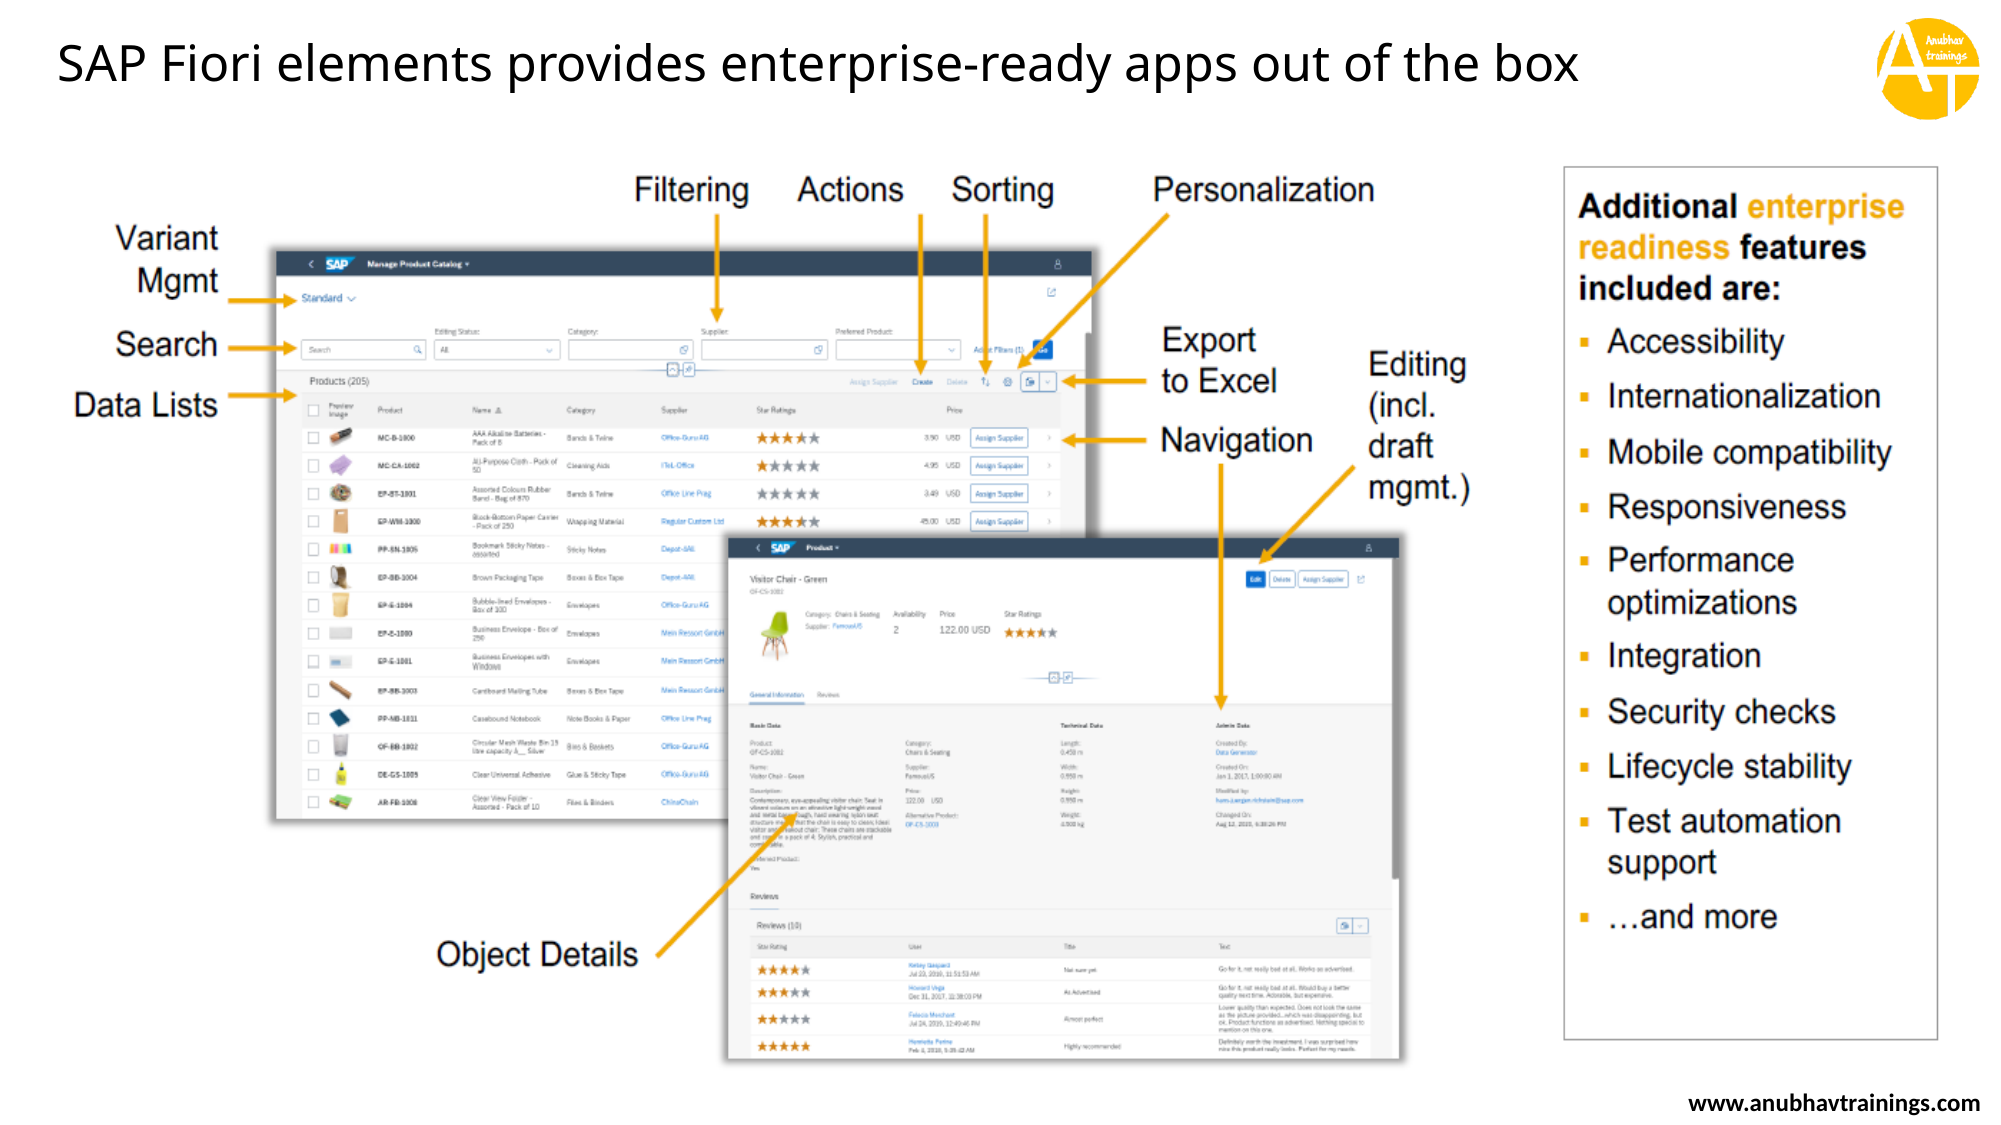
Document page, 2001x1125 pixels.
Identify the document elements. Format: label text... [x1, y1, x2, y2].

footer www.anubhavtrainings.com [1669, 1089, 2000, 1114]
text_box SAP Fiori elements provides enterprise-ready apps out of the box [42, 30, 1866, 127]
picture [42, 11, 1985, 1071]
